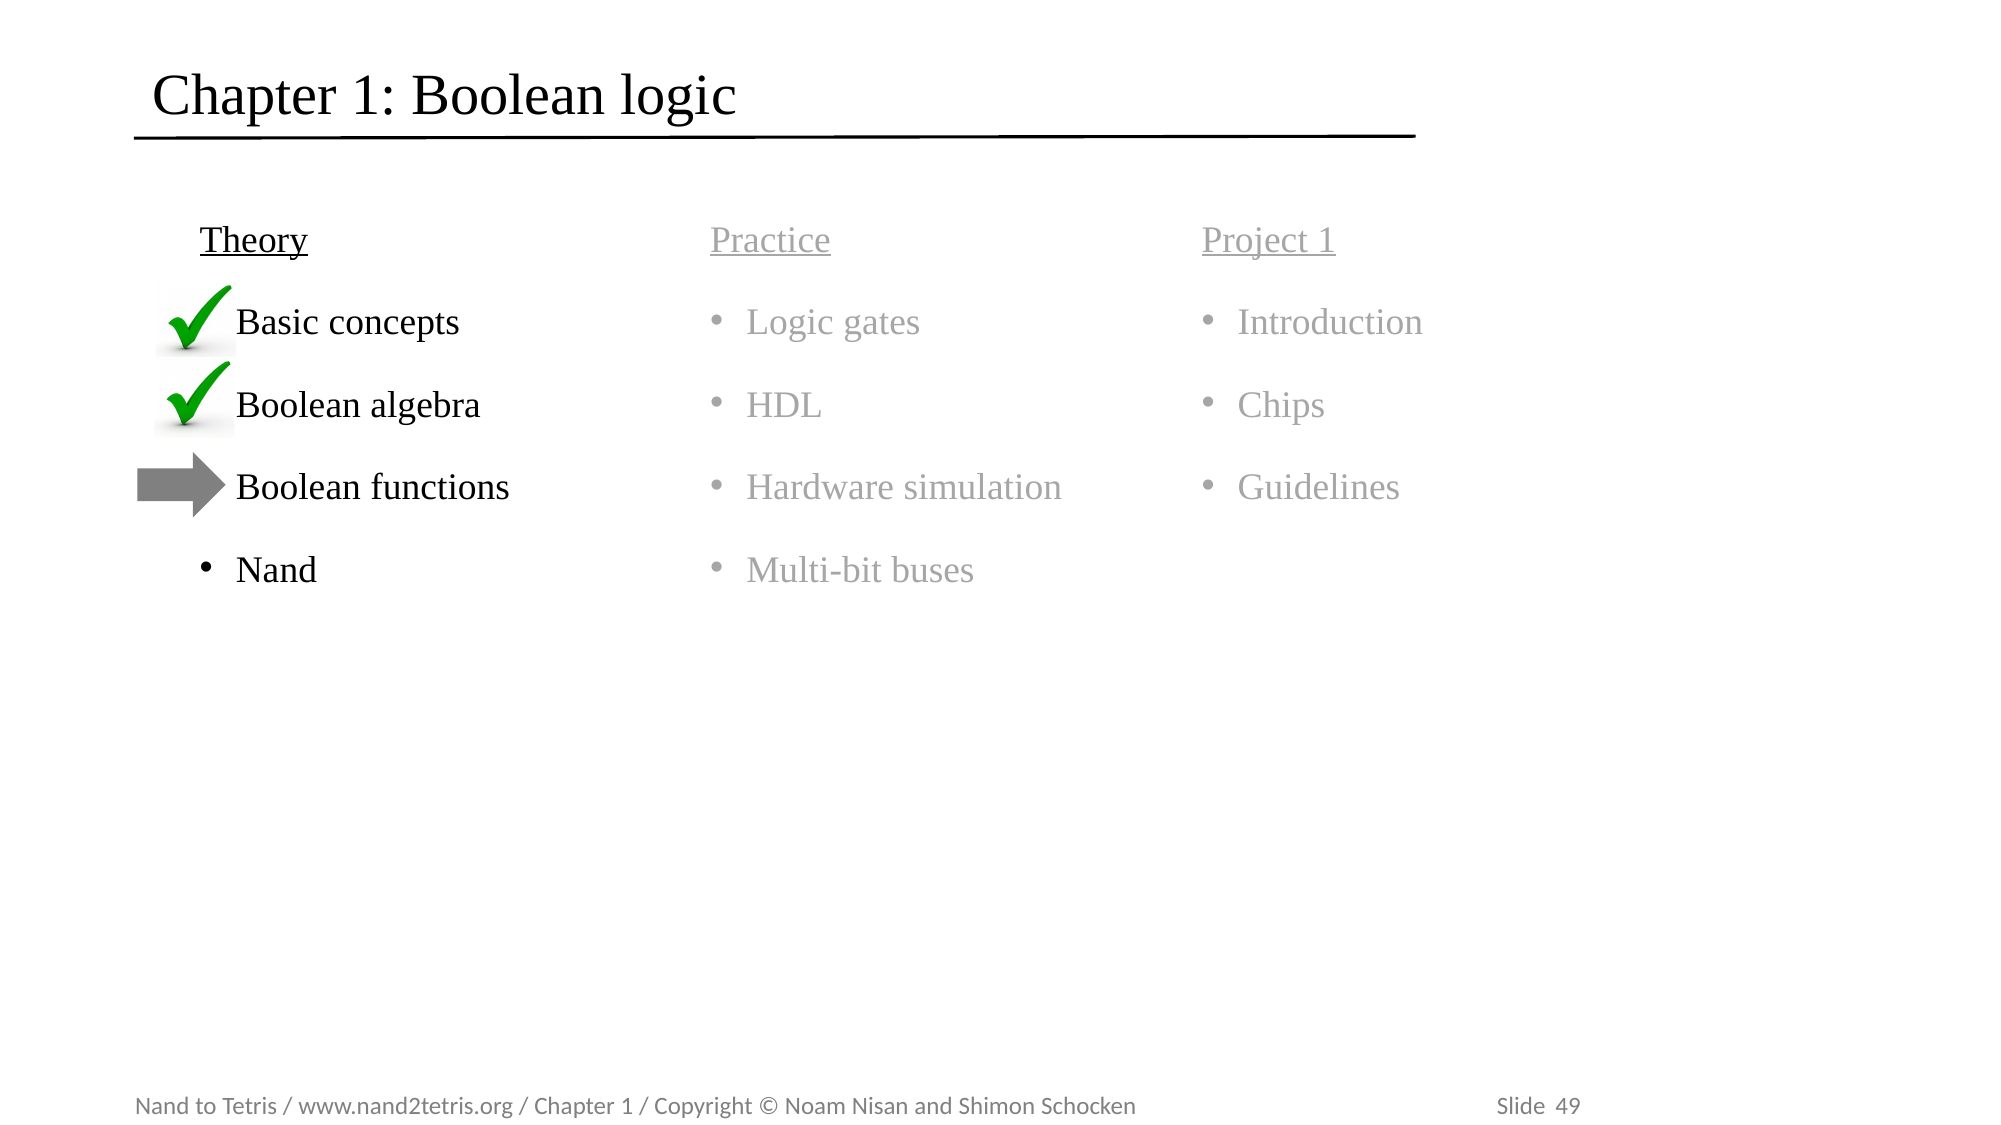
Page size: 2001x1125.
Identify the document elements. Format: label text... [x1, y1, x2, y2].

title Chapter 1: Boolean logic [137, 48, 1417, 144]
picture [154, 281, 237, 438]
text_box [136, 450, 227, 519]
text_box Theory Basic concepts Boolean algebra Boolean functions Nand [109, 207, 621, 692]
text_box Practice Logic gates HDL Hardware simulation Multi-bit buses [620, 207, 1131, 597]
text_box Project 1 Introduction Chips Guidelines [1111, 207, 1623, 515]
